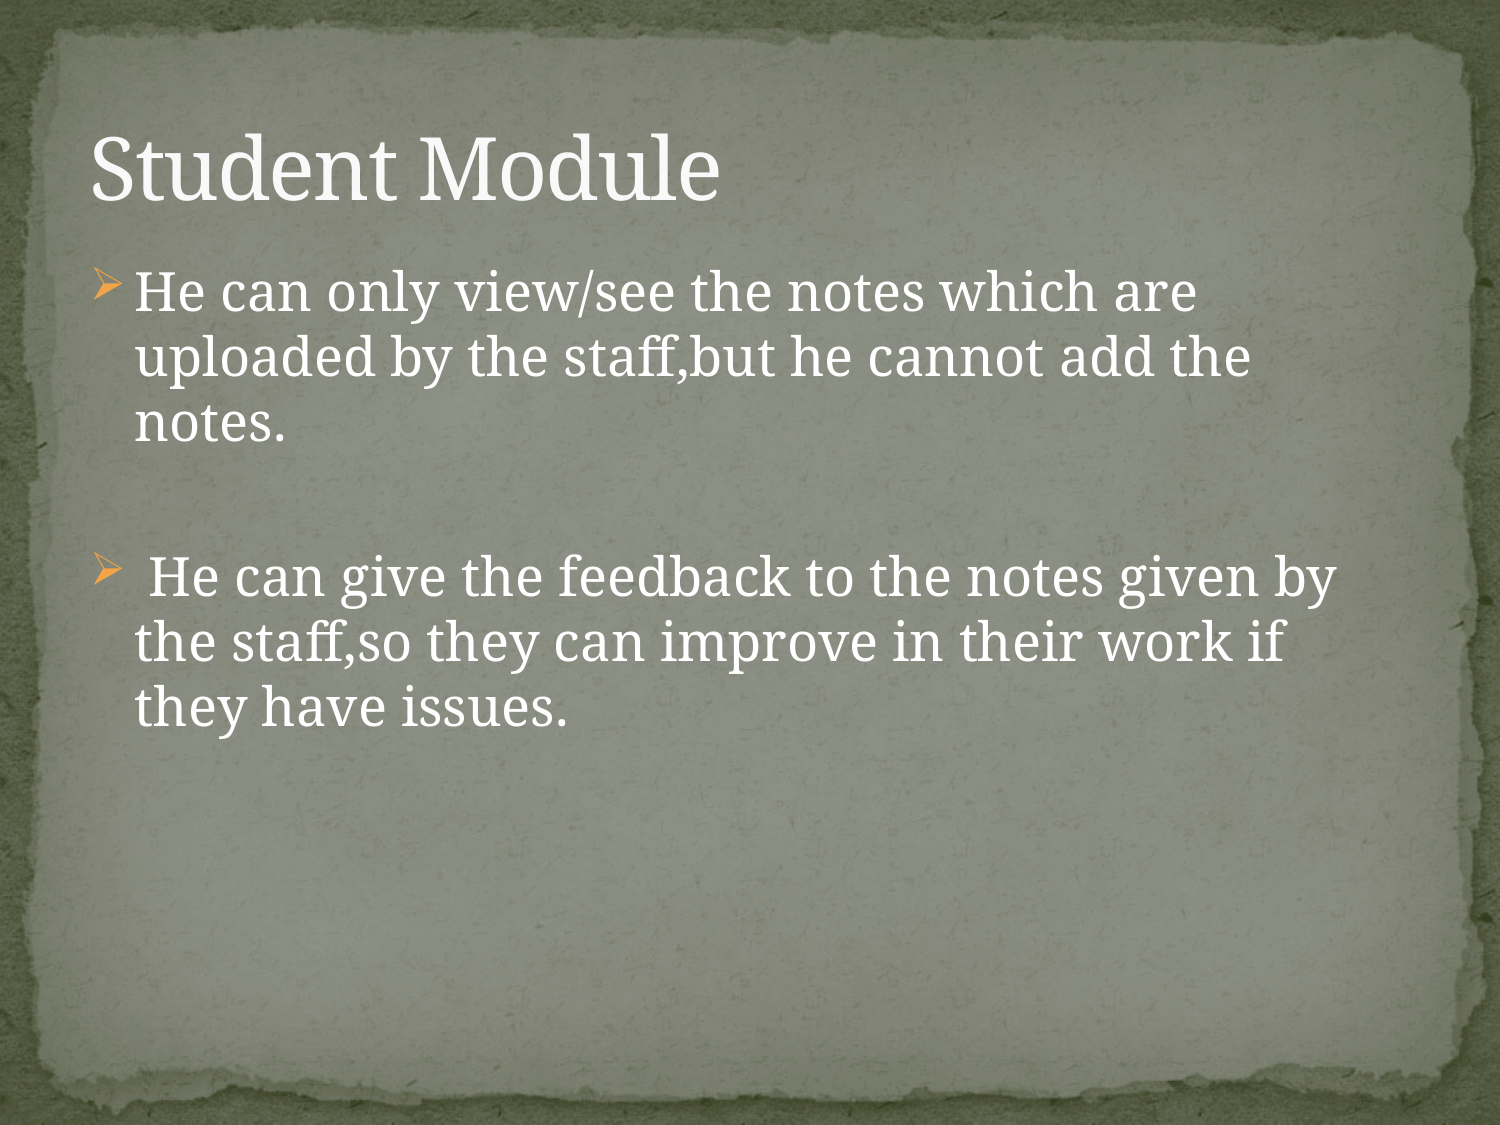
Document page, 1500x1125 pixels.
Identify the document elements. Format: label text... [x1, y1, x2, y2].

list He can only view/see the notes which are uploaded by the staff,but he cannot add the notes. He can give the feedback to the notes given by the staff,so they can improve in their work if they have issues. [75, 249, 1425, 1000]
title Student Module [74, 24, 1425, 225]
